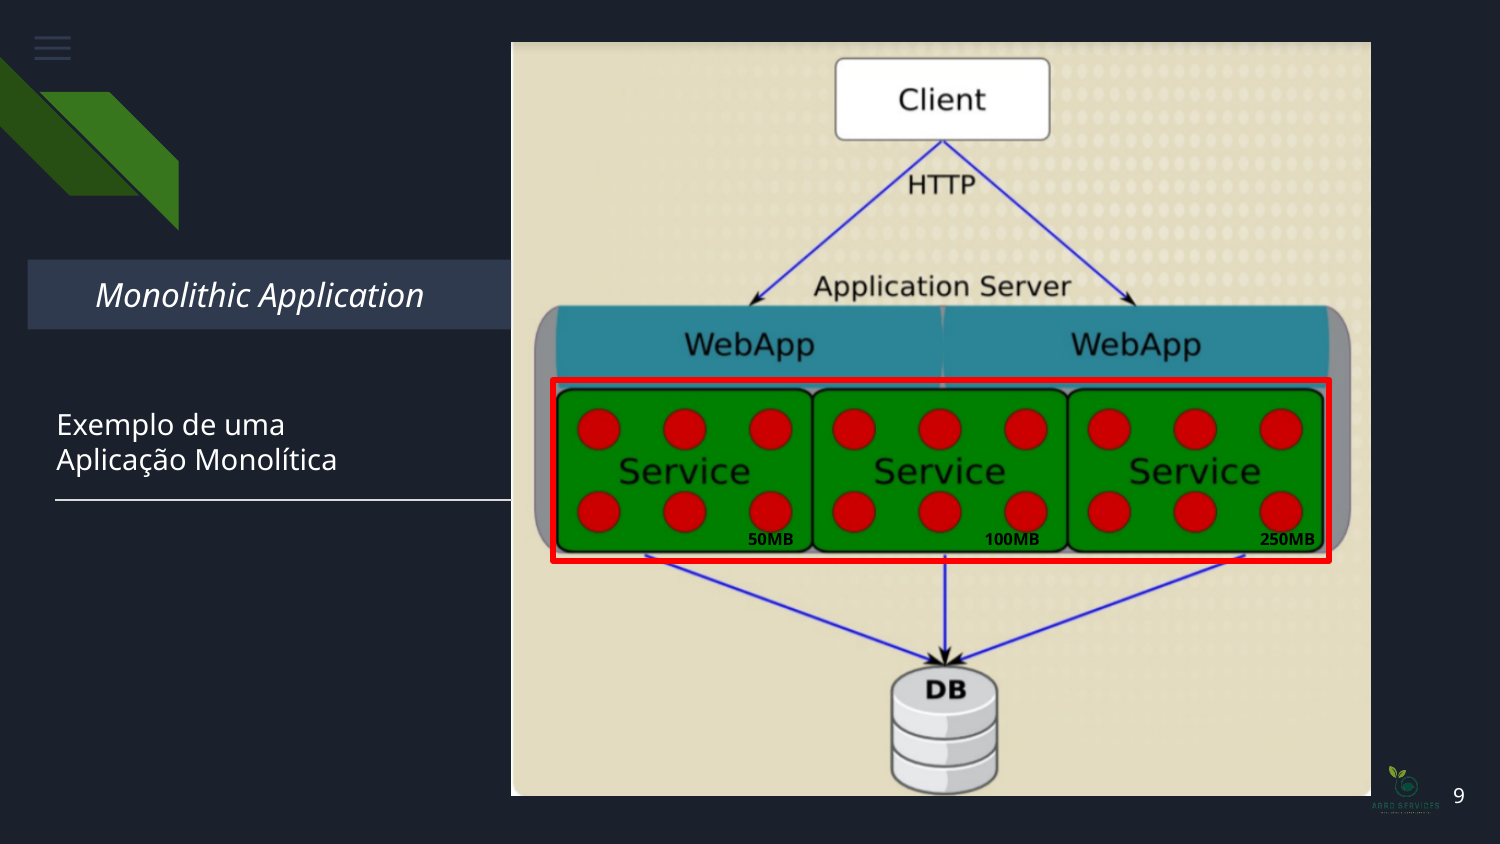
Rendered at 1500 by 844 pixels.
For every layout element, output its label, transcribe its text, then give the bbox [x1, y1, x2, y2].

picture [511, 42, 1440, 815]
text_box Monolithic Application [27, 259, 506, 330]
slide_number ‹#› [1389, 764, 1480, 830]
text_box Exemplo de uma Aplicação Monolítica [41, 391, 498, 492]
